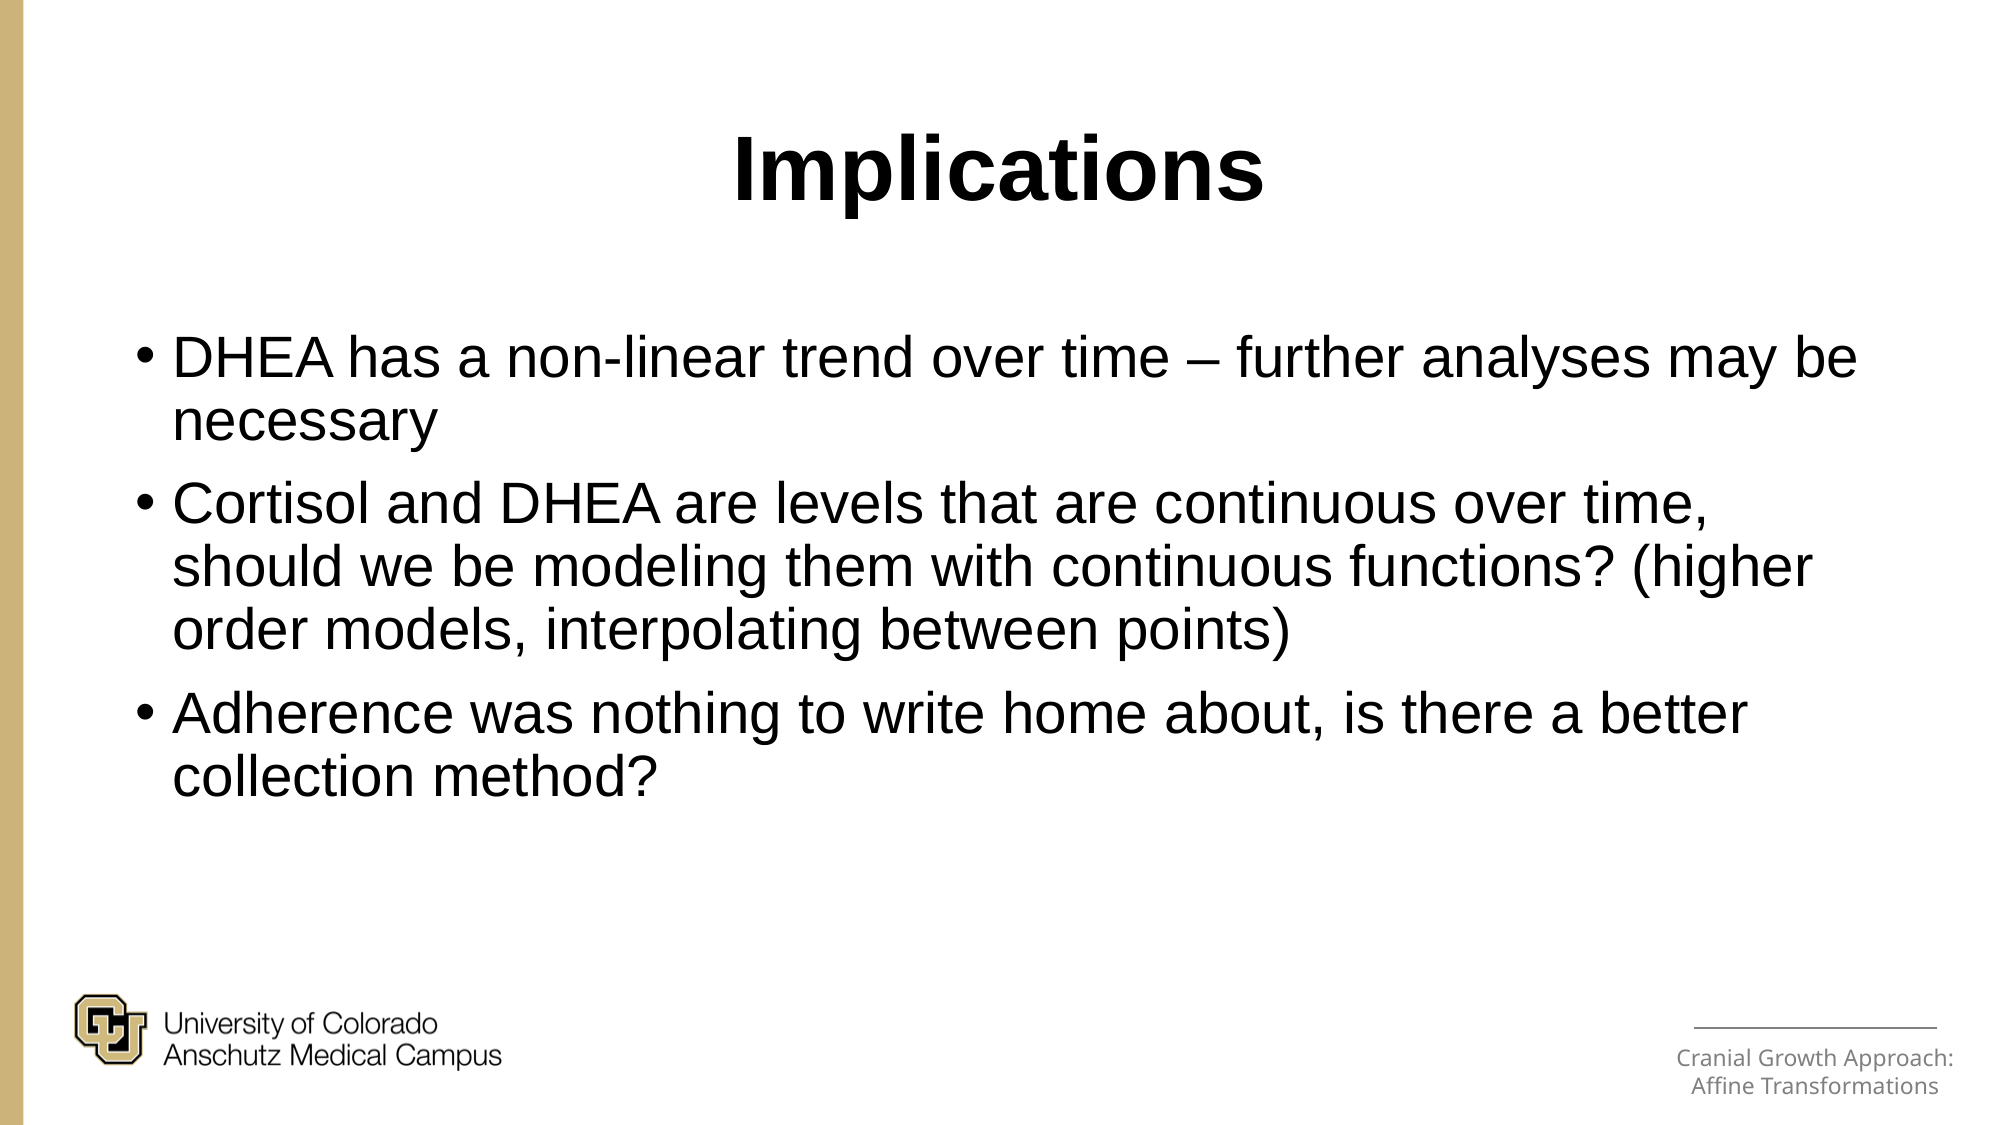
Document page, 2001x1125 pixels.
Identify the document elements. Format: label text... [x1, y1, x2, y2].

text_box DHEA has a non-linear trend over time – further analyses may be necessary Cortisol and DHEA are levels that are continuous over time, should we be modeling them with continuous functions? (higher order models, interpolating between points) Adherence was nothing to write home about, is there a better collection method? [120, 319, 1880, 844]
picture [73, 993, 502, 1072]
text_box Implications [106, 114, 1893, 220]
